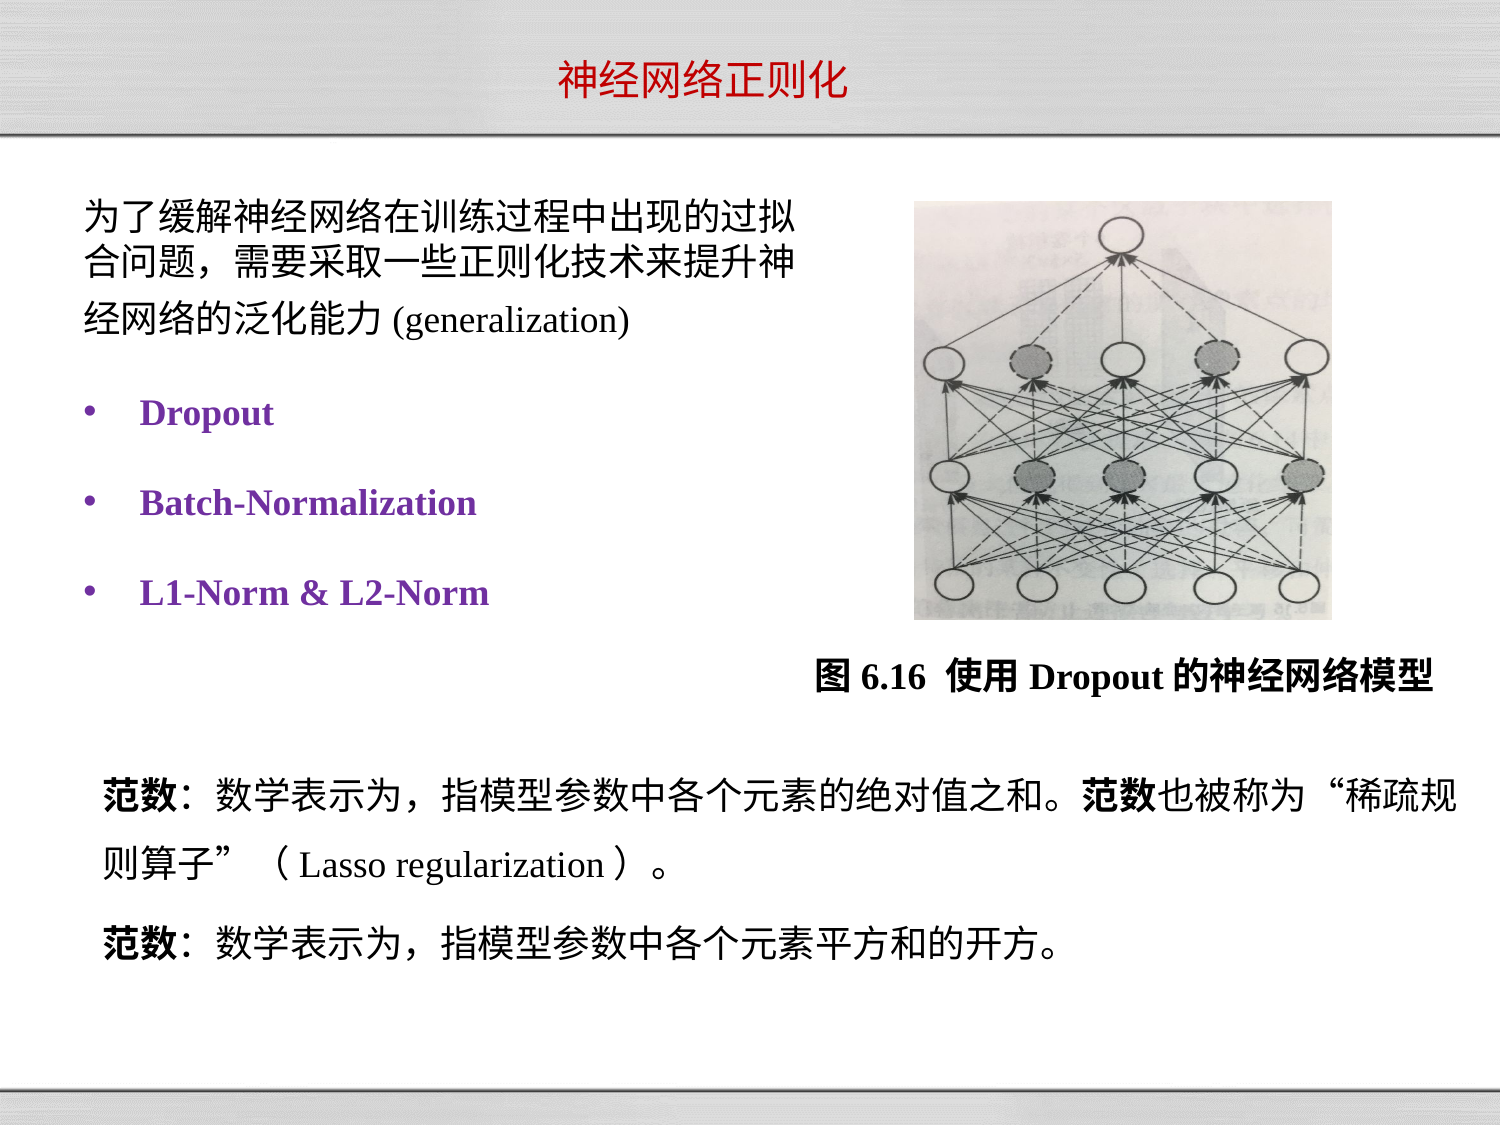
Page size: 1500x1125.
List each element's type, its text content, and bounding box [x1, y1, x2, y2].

picture [0, 0, 1500, 1125]
title 神经网络正则化 [87, 20, 1320, 128]
text_box 图6.16 使用Dropout的神经网络模型 [799, 644, 1492, 705]
text_box 为了缓解神经网络在训练过程中出现的过拟合问题，需要采取一些正则化技术来提升神经网络的泛化能力(generalization) Dropout Batch-Normalization L1-Norm & L2-Norm [68, 185, 819, 680]
